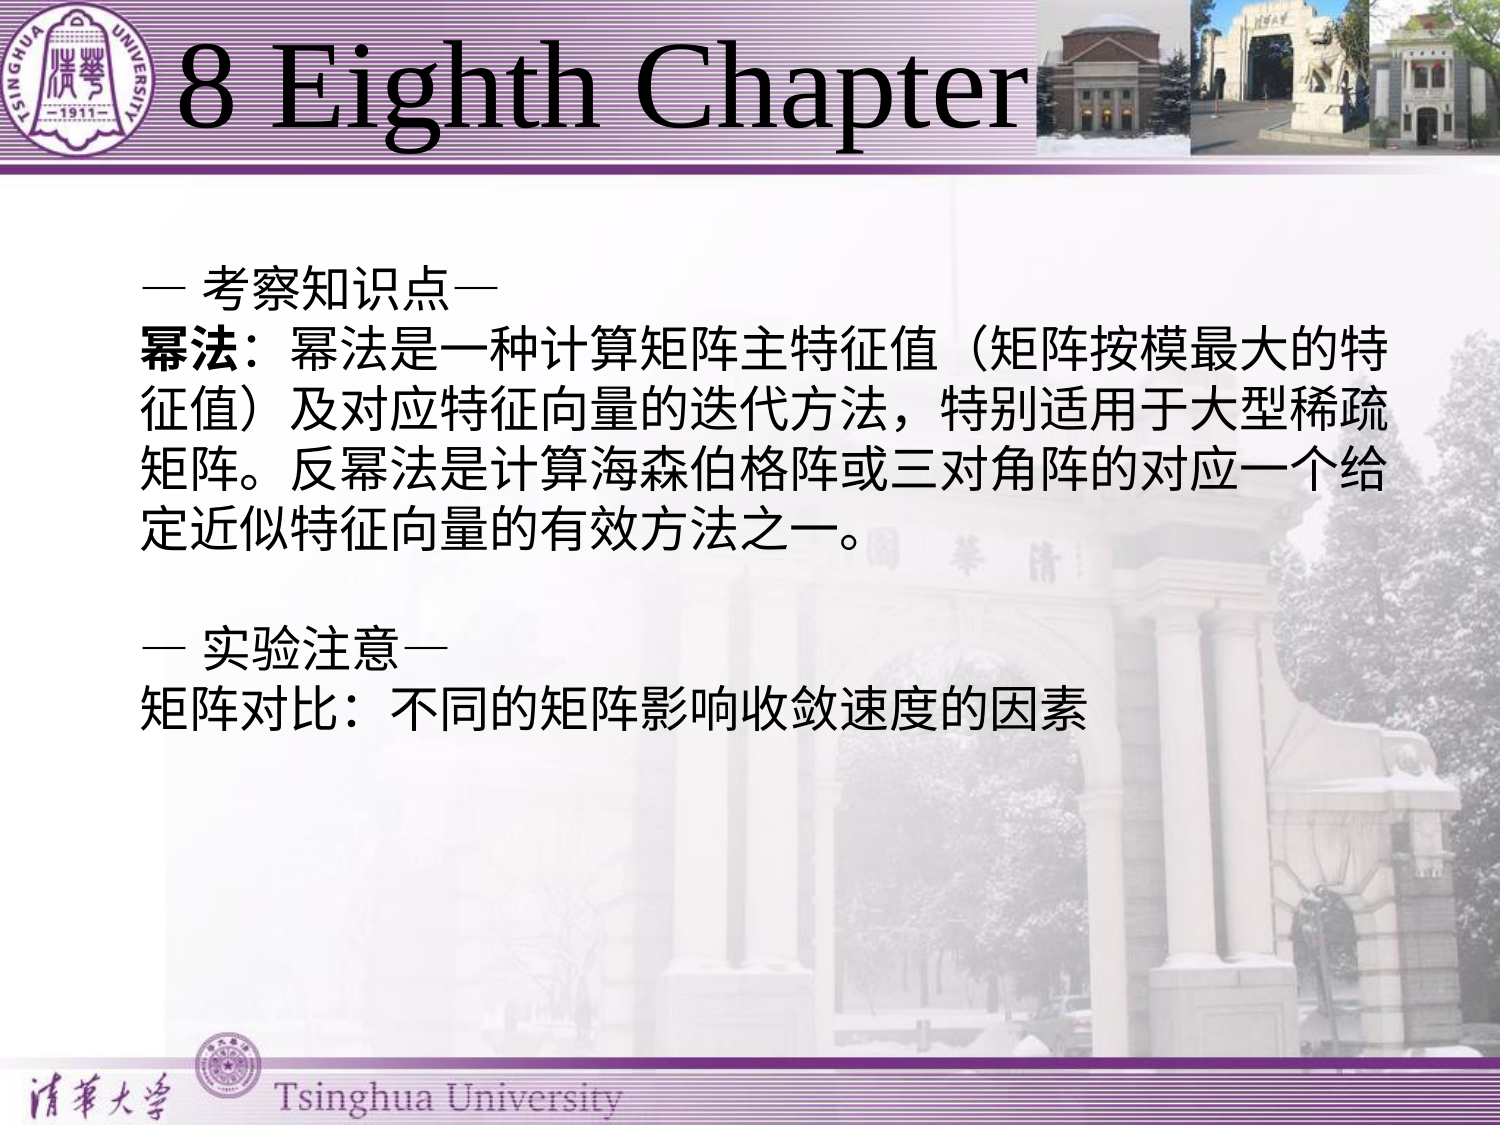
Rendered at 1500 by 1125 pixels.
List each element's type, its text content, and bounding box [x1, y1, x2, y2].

title 8 Eighth Chapter [173, 2, 1353, 92]
text_box —考察知识点— 幂法：幂法是一种计算矩阵主特征值（矩阵按模最大的特征值）及对应特征向量的迭代方法，特别适用于大型稀疏矩阵。反幂法是计算海森伯格阵或三对角阵的对应一个给定近似特征向量的有效方法之一。 —实验注意— 矩阵对比：不同的矩阵影响收敛速度的因素 [125, 249, 1450, 745]
picture [0, 0, 1500, 1125]
